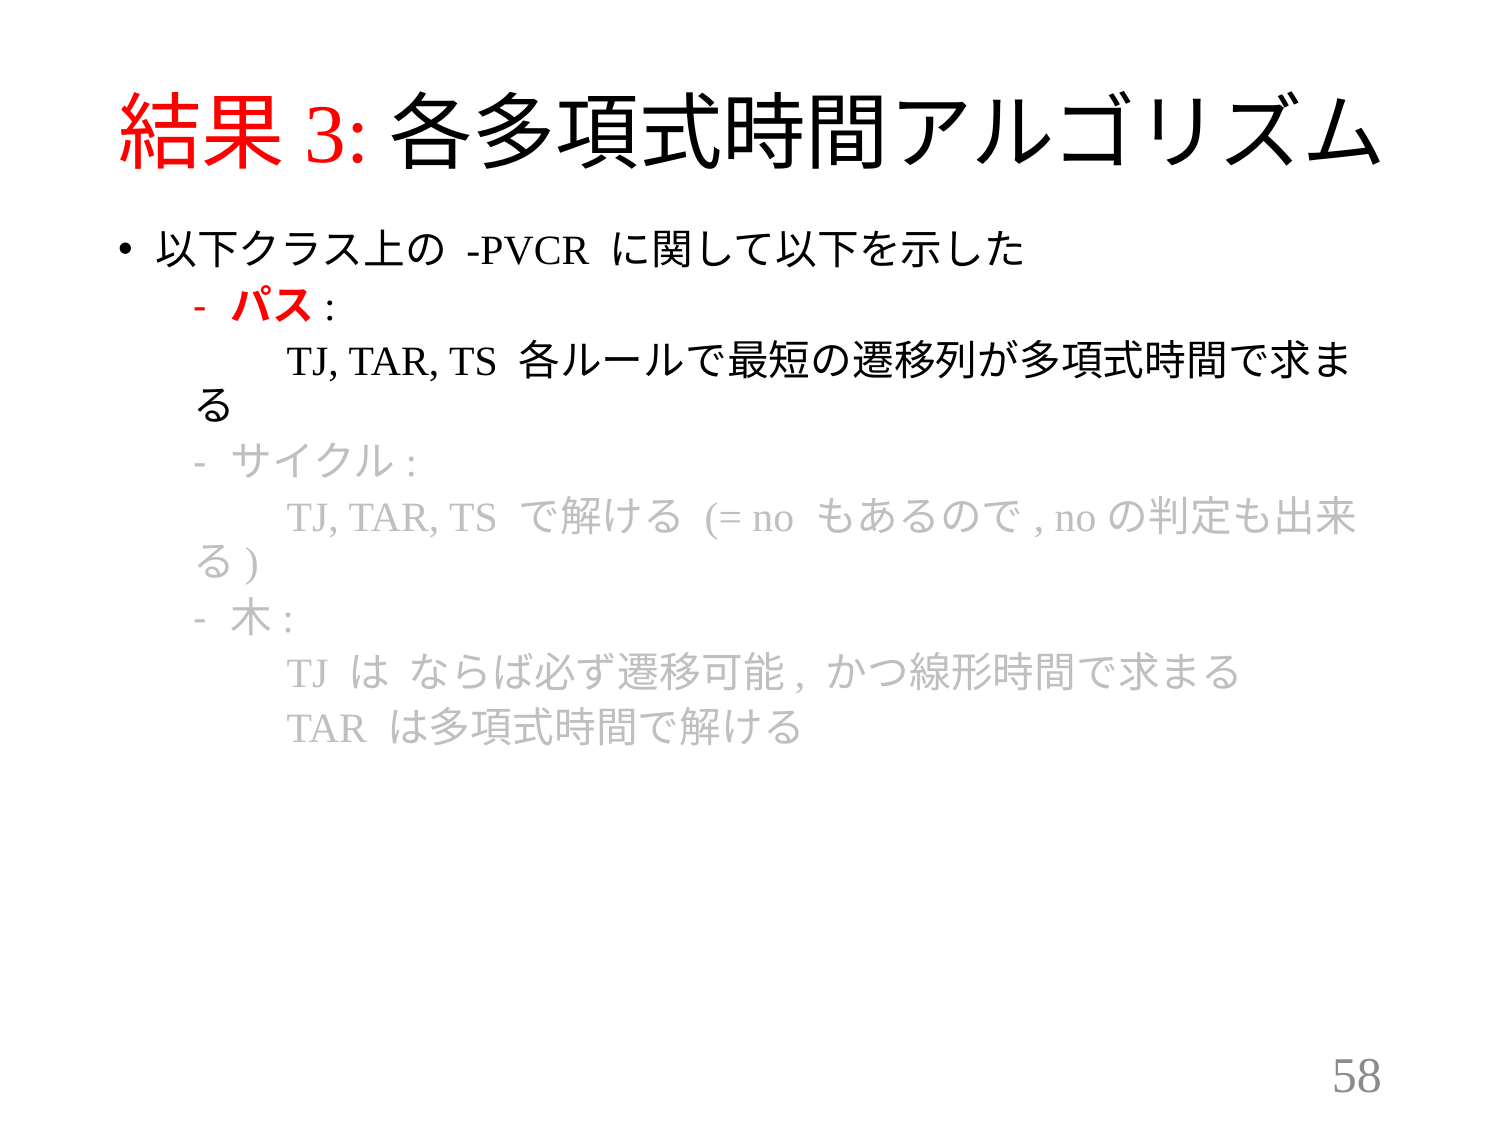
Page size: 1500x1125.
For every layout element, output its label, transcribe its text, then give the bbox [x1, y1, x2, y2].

title 結果3:各多項式時間アルゴリズム [103, 59, 1416, 211]
slide_number 58 [1302, 1042, 1397, 1103]
